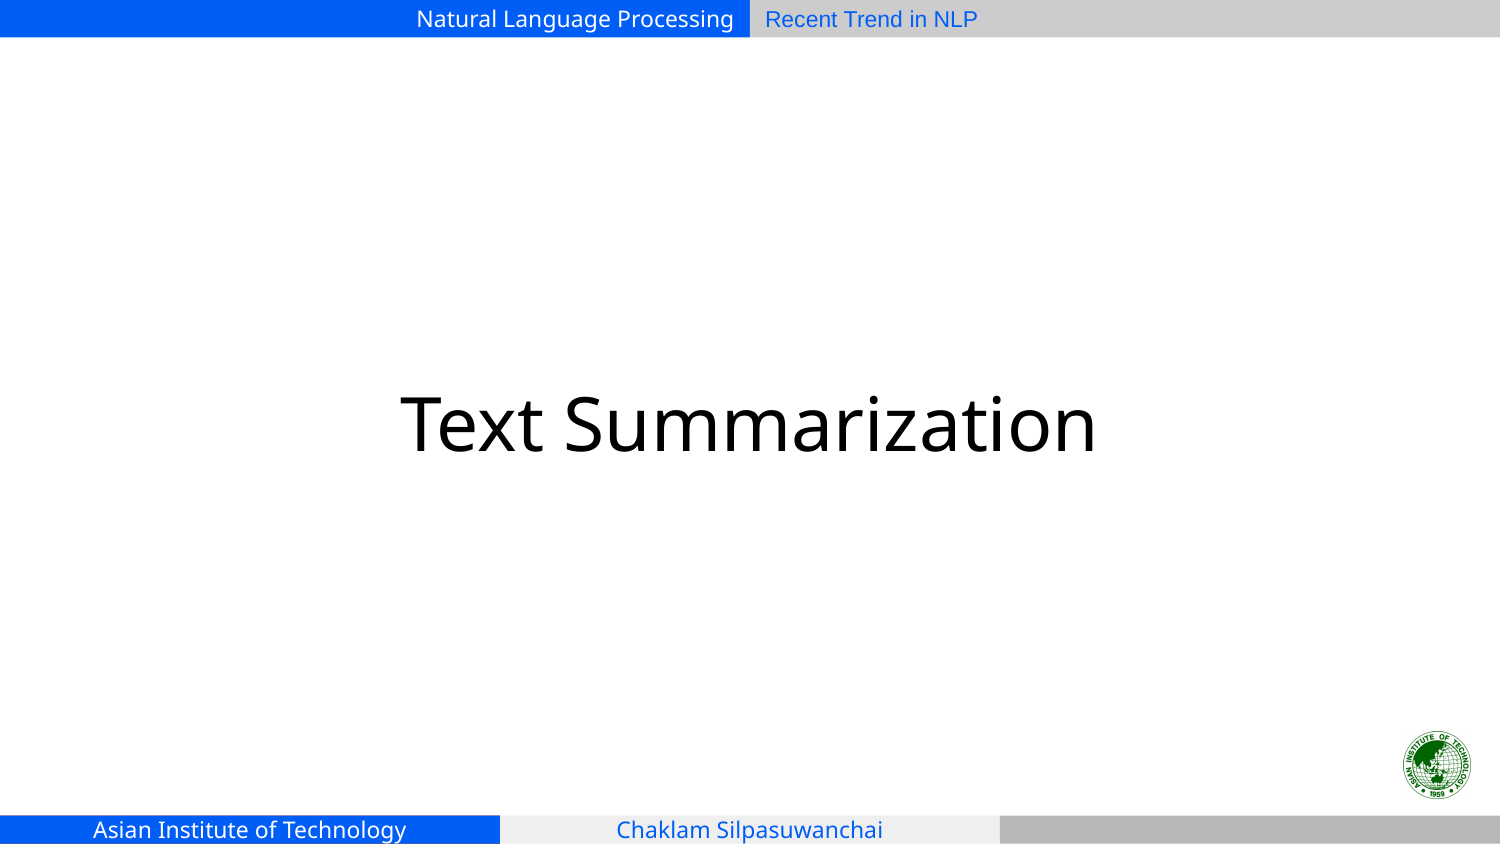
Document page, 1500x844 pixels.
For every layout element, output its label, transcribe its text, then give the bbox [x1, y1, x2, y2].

picture [1403, 731, 1471, 799]
title Text Summarization [51, 352, 1449, 491]
